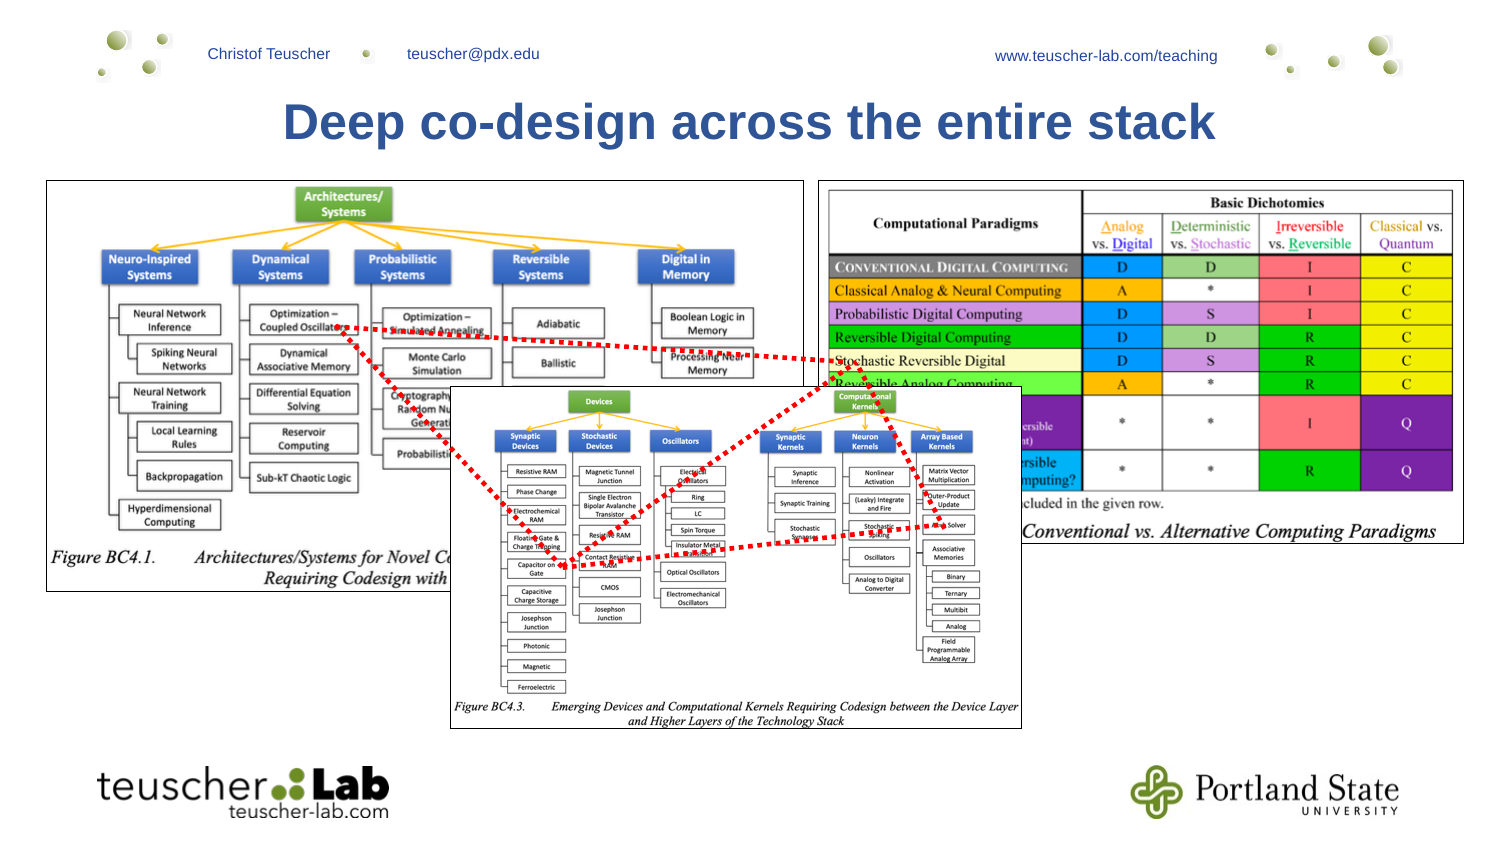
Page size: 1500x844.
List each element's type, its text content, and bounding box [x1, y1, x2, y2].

picture [46, 180, 1464, 730]
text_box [335, 325, 563, 568]
title Deep co-design across the entire stack [0, 88, 1500, 158]
picture [97, 766, 389, 818]
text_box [563, 524, 943, 568]
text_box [563, 361, 857, 524]
picture [1130, 765, 1399, 819]
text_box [856, 363, 945, 529]
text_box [563, 326, 847, 361]
